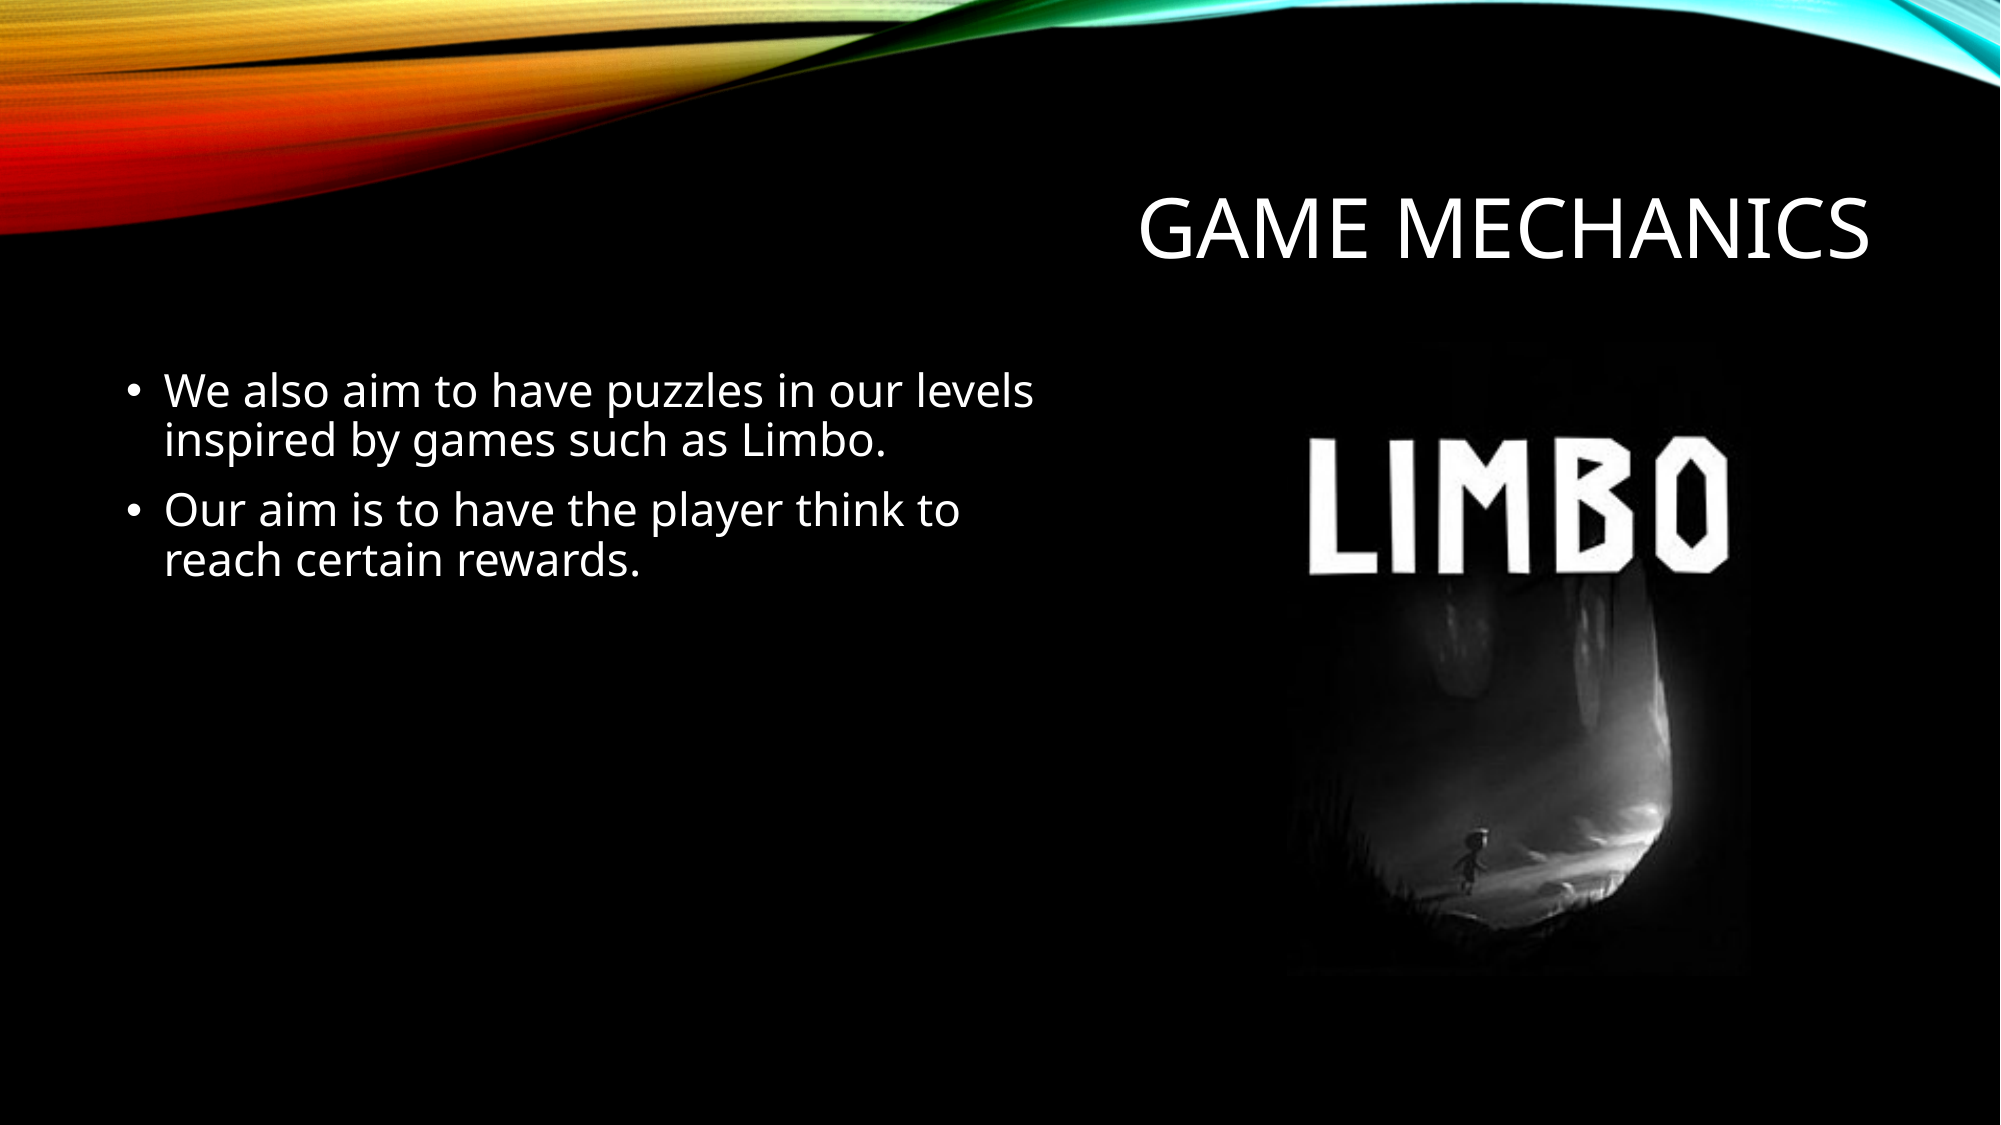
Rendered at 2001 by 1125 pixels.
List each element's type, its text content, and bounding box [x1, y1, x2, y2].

list We also aim to have puzzles in our levels inspired by games such as Limbo. Our aim is to have the player think to reach certain rewards. [111, 360, 1066, 1021]
picture [0, 0, 2000, 237]
title Game Mechanics [474, 125, 1888, 338]
picture [1287, 341, 1751, 976]
